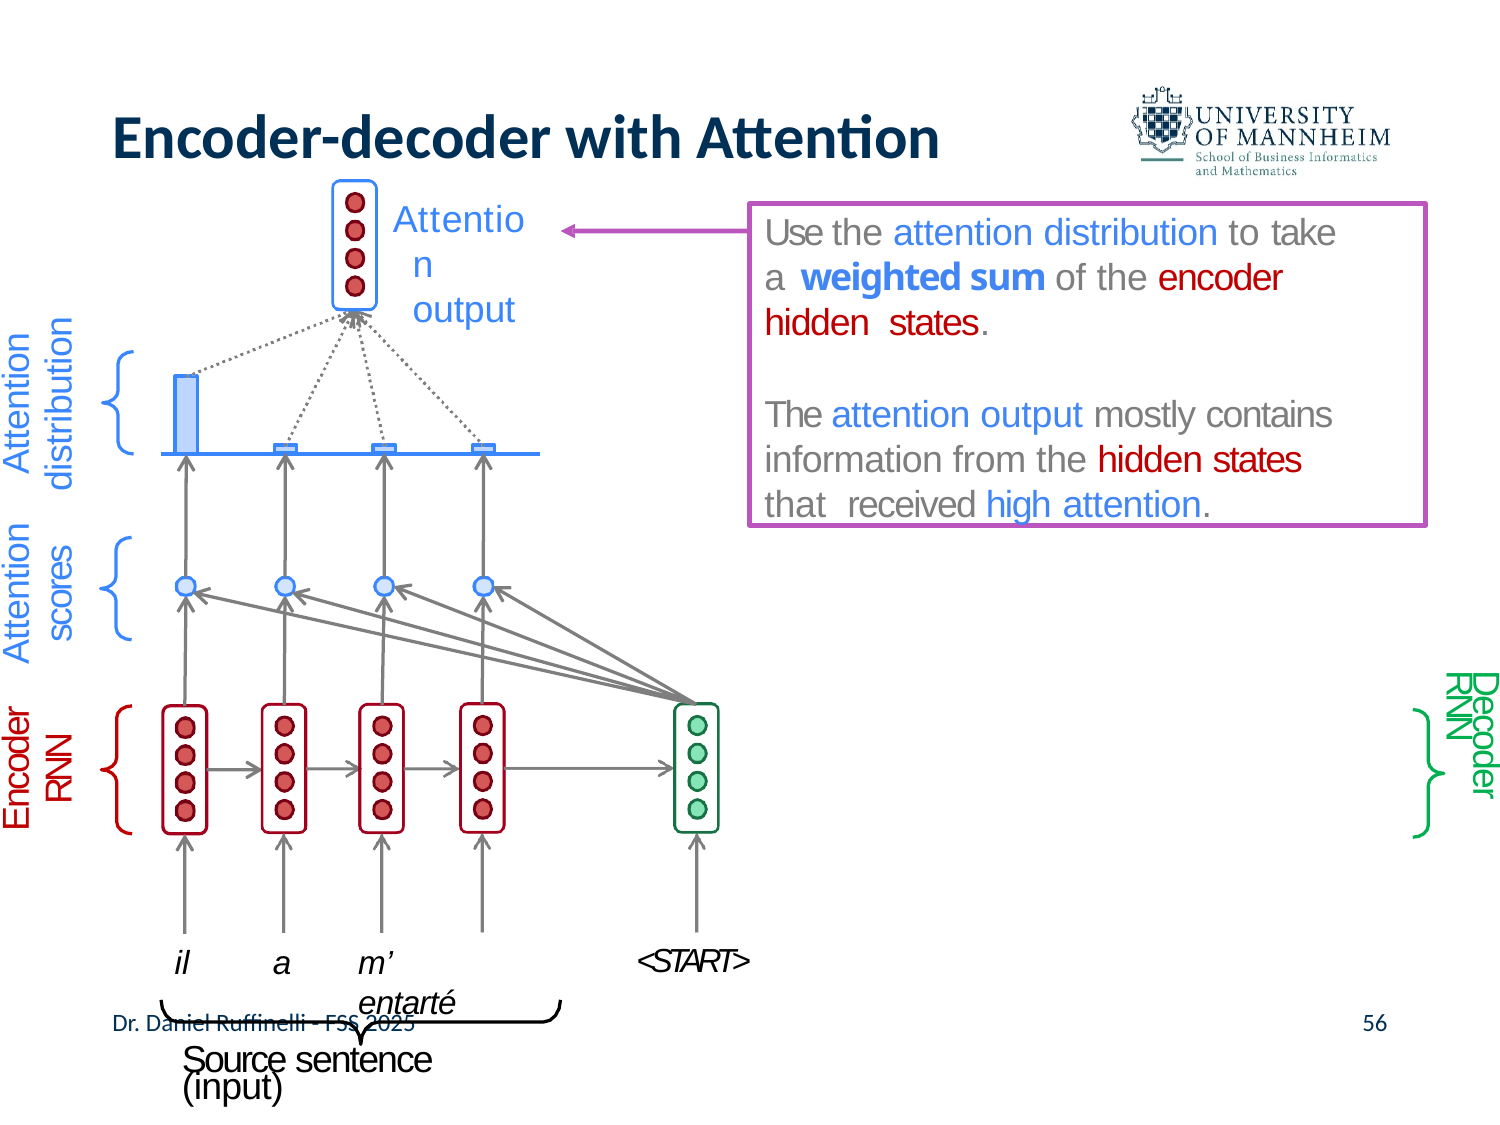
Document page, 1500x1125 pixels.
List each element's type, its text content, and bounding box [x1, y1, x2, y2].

text_box <START> [634, 937, 753, 980]
text_box a [270, 943, 293, 981]
text_box Attention distribution [7, 312, 80, 494]
text_box [725, 228, 751, 234]
text_box [101, 705, 133, 834]
text_box m’ entarté [355, 943, 539, 1006]
text_box Source sentence (input) [179, 1051, 546, 1105]
text_box Encoder RNN [7, 704, 80, 833]
footer Dr. Daniel Ruffinelli - FSS 2025 [112, 1006, 588, 1036]
slide_number 56 [1214, 1006, 1388, 1036]
text_box [102, 351, 134, 455]
text_box Attention scores [7, 519, 80, 668]
text_box Use the attention distribution to take a weighted sum of the encoder hidden states. The attention output mostly contains information from the hidden states that received high attention. [749, 203, 1426, 526]
text_box [100, 537, 132, 640]
text_box [161, 999, 355, 1006]
text_box Decoder RNN [1465, 668, 1495, 879]
text_box [1412, 709, 1444, 838]
text_box [539, 999, 561, 1006]
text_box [160, 179, 720, 935]
picture [1095, 57, 1426, 203]
title Encoder-decoder with Attention [112, 95, 1011, 284]
text_box il [172, 943, 193, 981]
